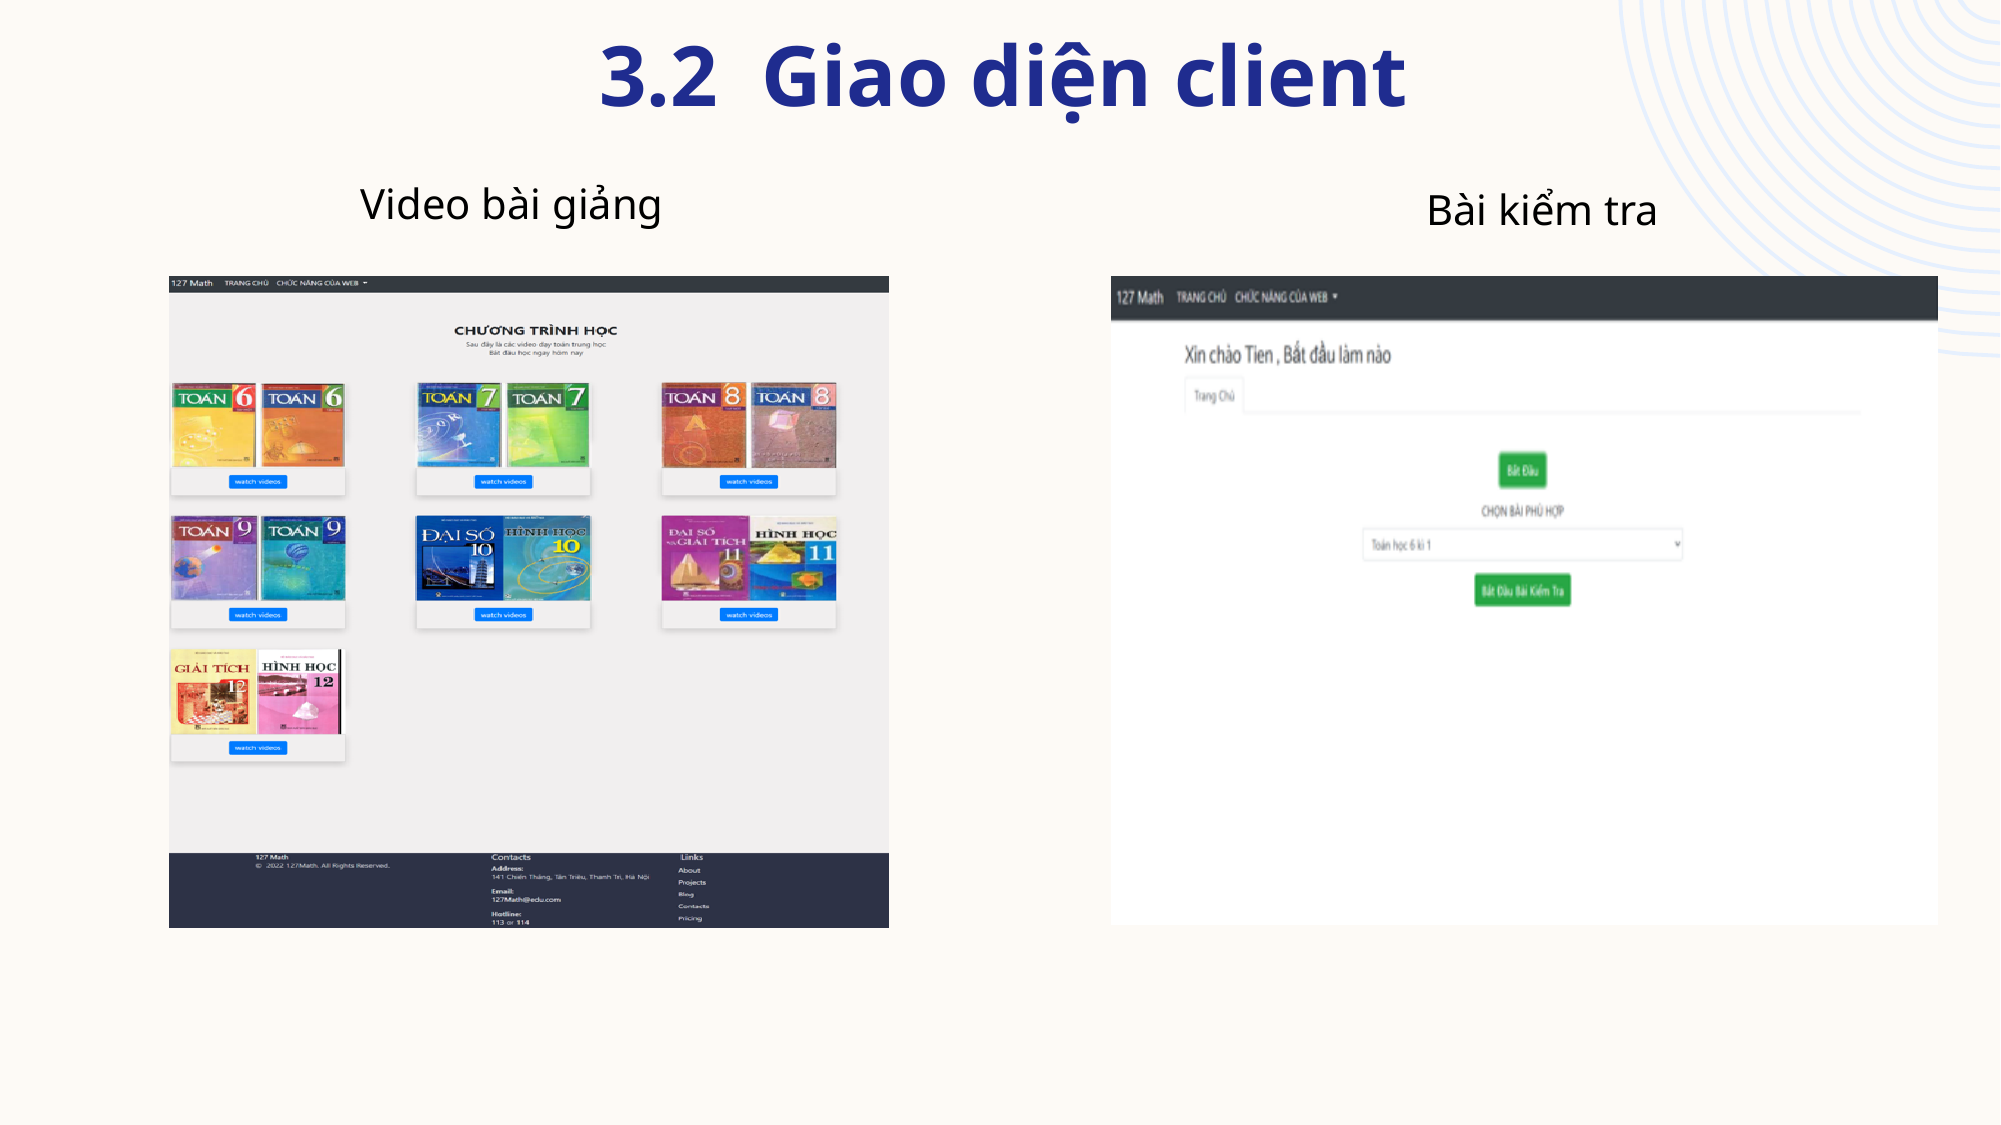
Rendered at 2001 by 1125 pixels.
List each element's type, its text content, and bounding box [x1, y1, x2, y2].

text_box 3.2 Giao diện client [0, 15, 2000, 131]
text_box Bài kiểm tra [1092, 176, 1843, 242]
picture [169, 276, 889, 928]
picture [1111, 276, 1938, 925]
text_box Video bài giảng [62, 171, 813, 236]
